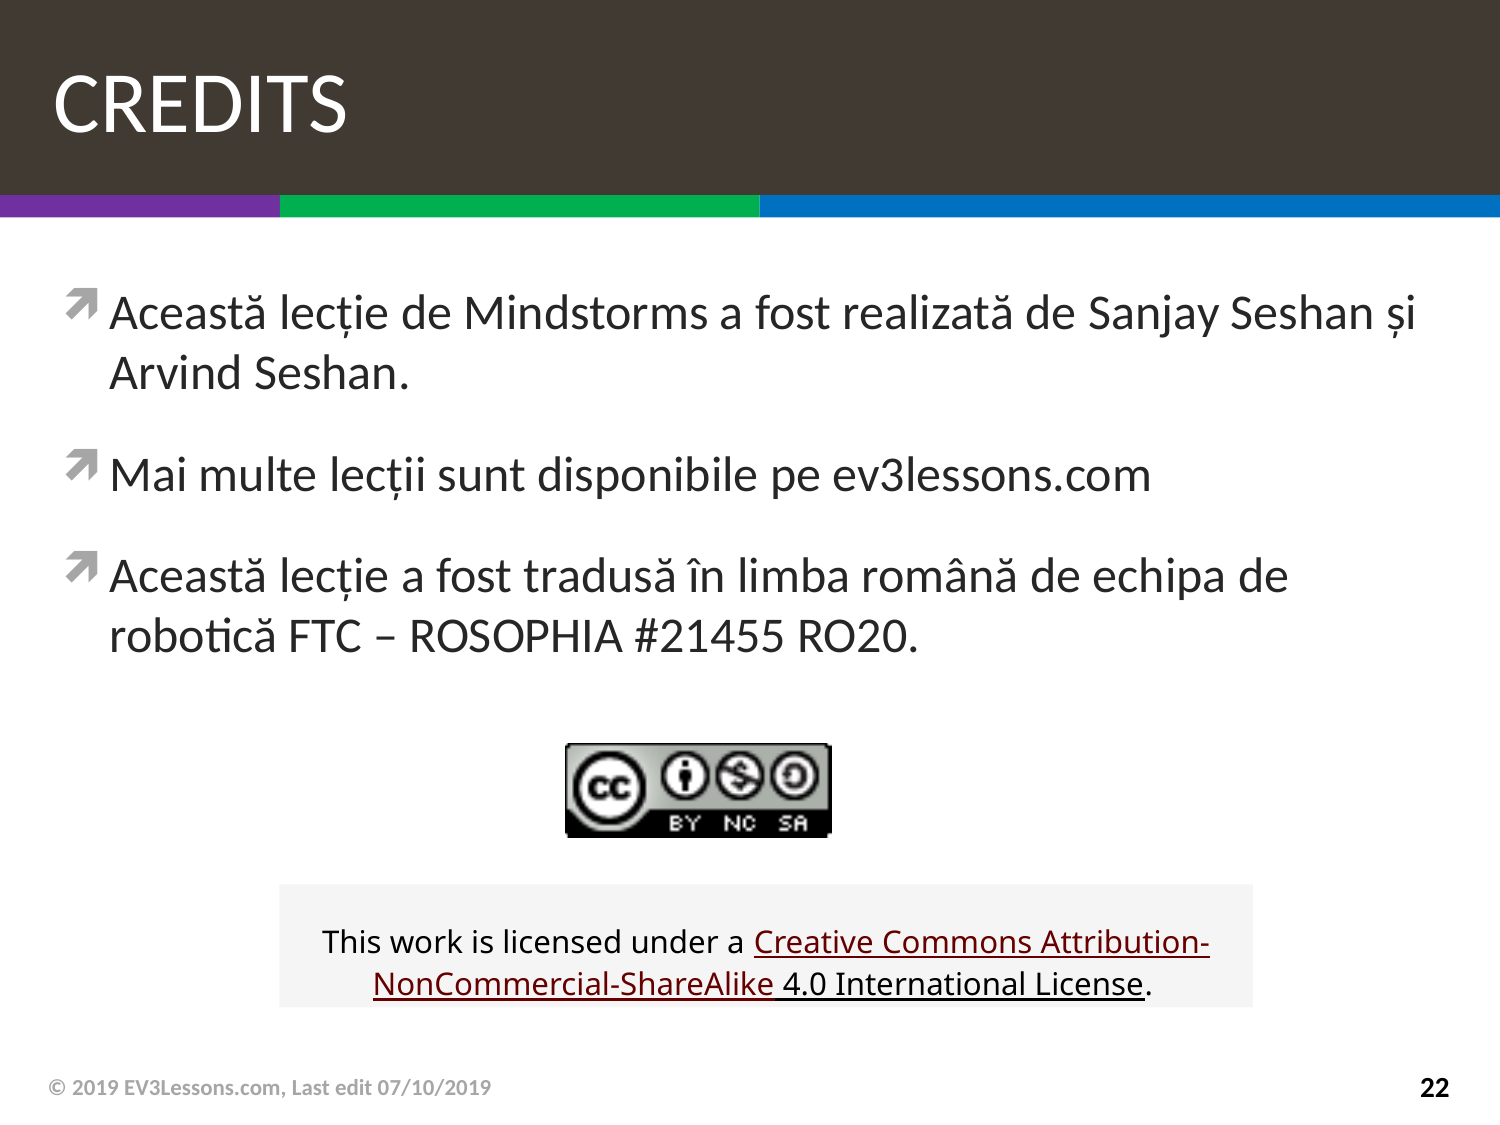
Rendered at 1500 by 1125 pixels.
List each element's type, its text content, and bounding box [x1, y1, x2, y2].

title CREDITS [0, 0, 1500, 195]
list Această lecție de Mindstorms a fost realizată de Sanjay Seshan și Arvind Seshan. Mai multe lecții sunt disponibile pe ev3lessons.com Această lecție a fost tradusă în limba română de echipa de robotică FTC – ROSOPHIA #21455 RO20. [46, 271, 1454, 979]
text_box This work is licensed under a Creative Commons Attribution-NonCommercial-ShareAlike 4.0 International License. [279, 884, 1253, 1008]
slide_number 22 [1361, 1056, 1465, 1116]
picture [564, 743, 832, 838]
footer © 2019 EV3Lessons.com, Last edit 07/10/2019 [32, 1055, 1038, 1116]
